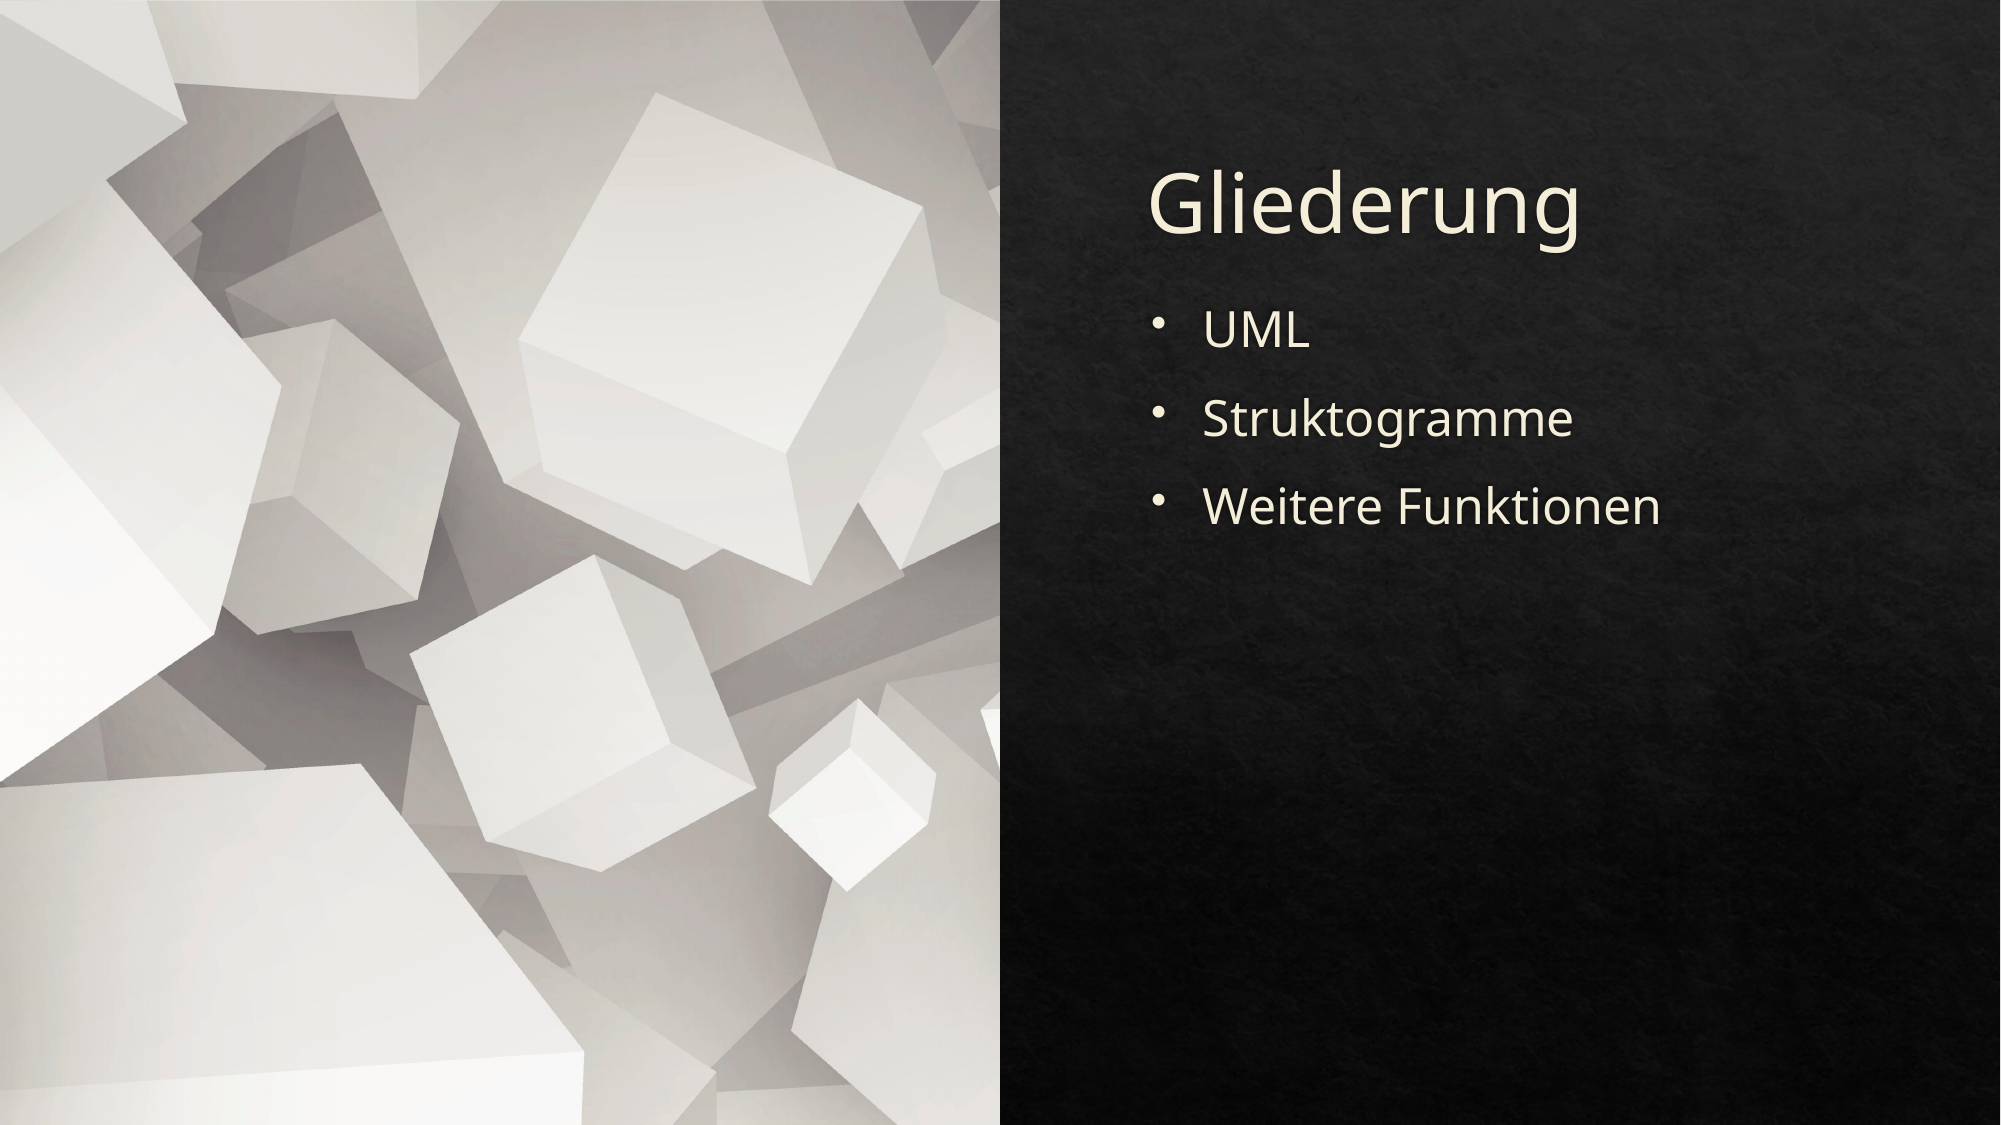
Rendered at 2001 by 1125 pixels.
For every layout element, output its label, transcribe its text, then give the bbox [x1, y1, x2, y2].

picture [0, 0, 2001, 1125]
title Gliederung [1131, 99, 1877, 260]
list UML Struktogramme Weitere Funktionen [1131, 284, 1855, 950]
